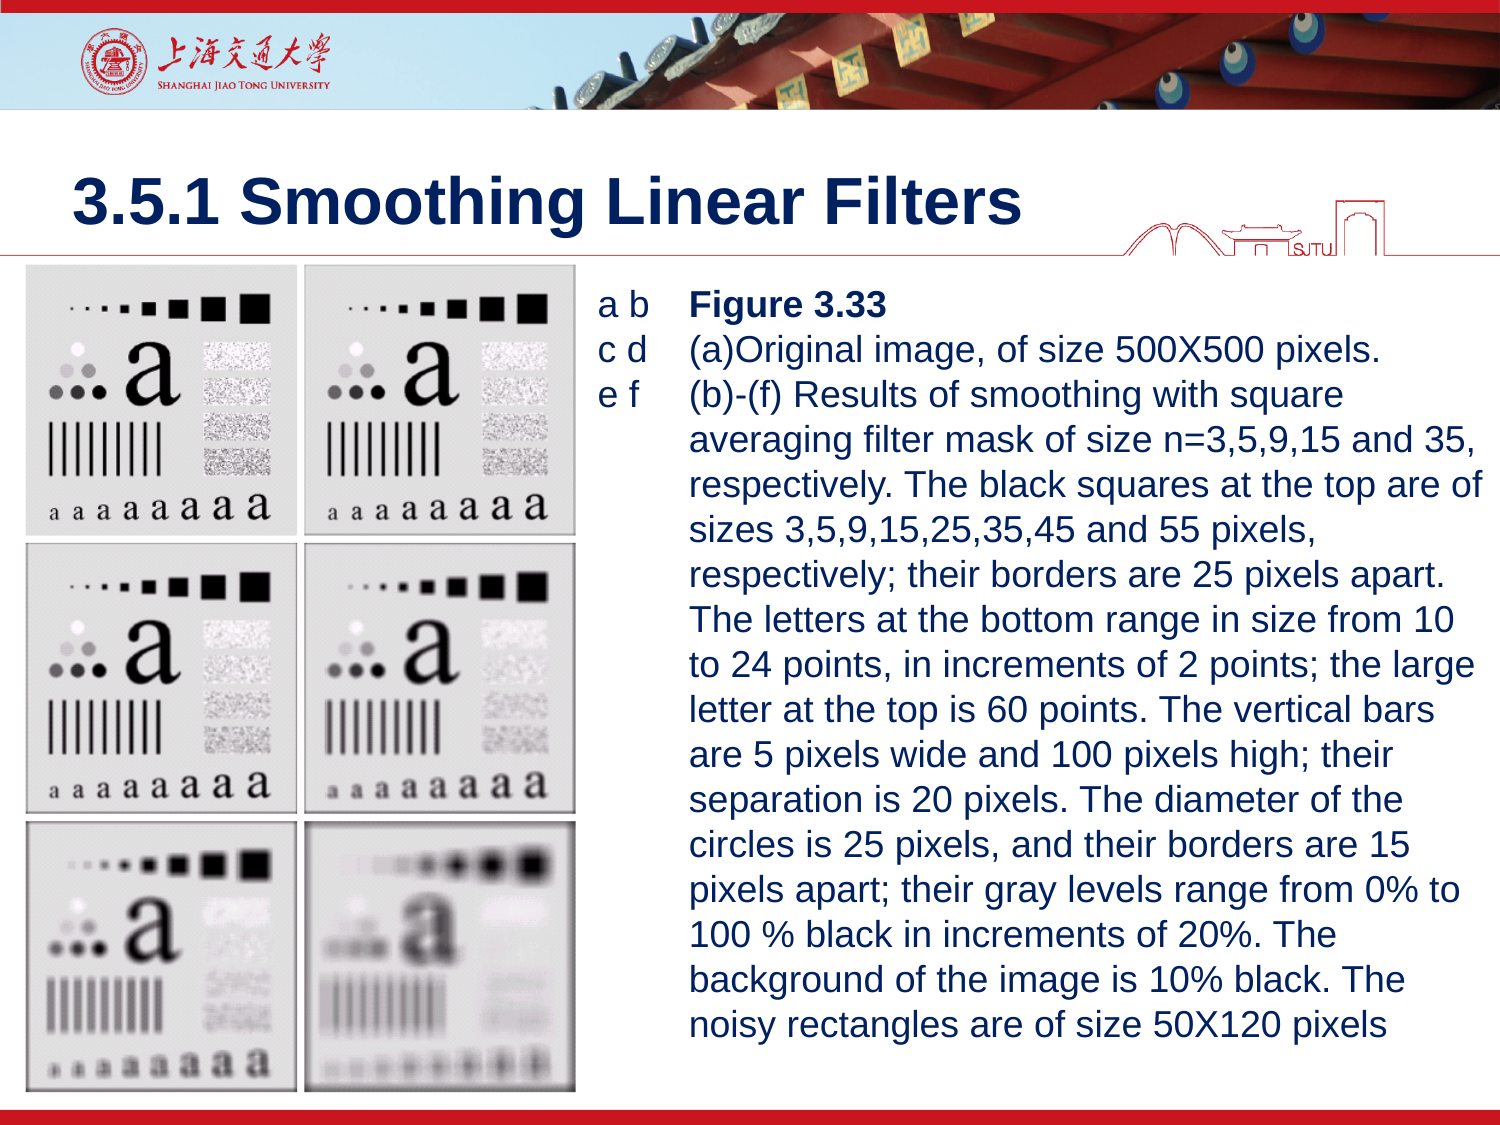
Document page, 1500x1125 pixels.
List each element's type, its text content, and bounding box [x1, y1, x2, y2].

text_box a b c d e f [583, 272, 676, 423]
picture [0, 200, 1500, 256]
picture [0, 0, 1500, 110]
title 3.5.1 Smoothing Linear Filters [58, 159, 1478, 254]
picture [21, 260, 583, 1097]
text_box Figure 3.33 (a)Original image, of size 500X500 pixels. (b)-(f) Results of smoothing with square averaging filter mask of size n=3,5,9,15 and 35, respectively. The black squares at the top are of sizes 3,5,9,15,25,35,45 and 55 pixels, respectively; their borders are 25 pixels apart. The letters at the bottom range in size from 10 to 24 points, in increments of 2 points; the large letter at the top is 60 points. The vertical bars are 5 pixels wide and 100 pixels high; their separation is 20 pixels. The diameter of the circles is 25 pixels, and their borders are 15 pixels apart; their gray levels range from 0% to 100 % black in increments of 20%. The background of the image is 10% black. The noisy rectangles are of size 50X120 pixels [673, 272, 1500, 1070]
